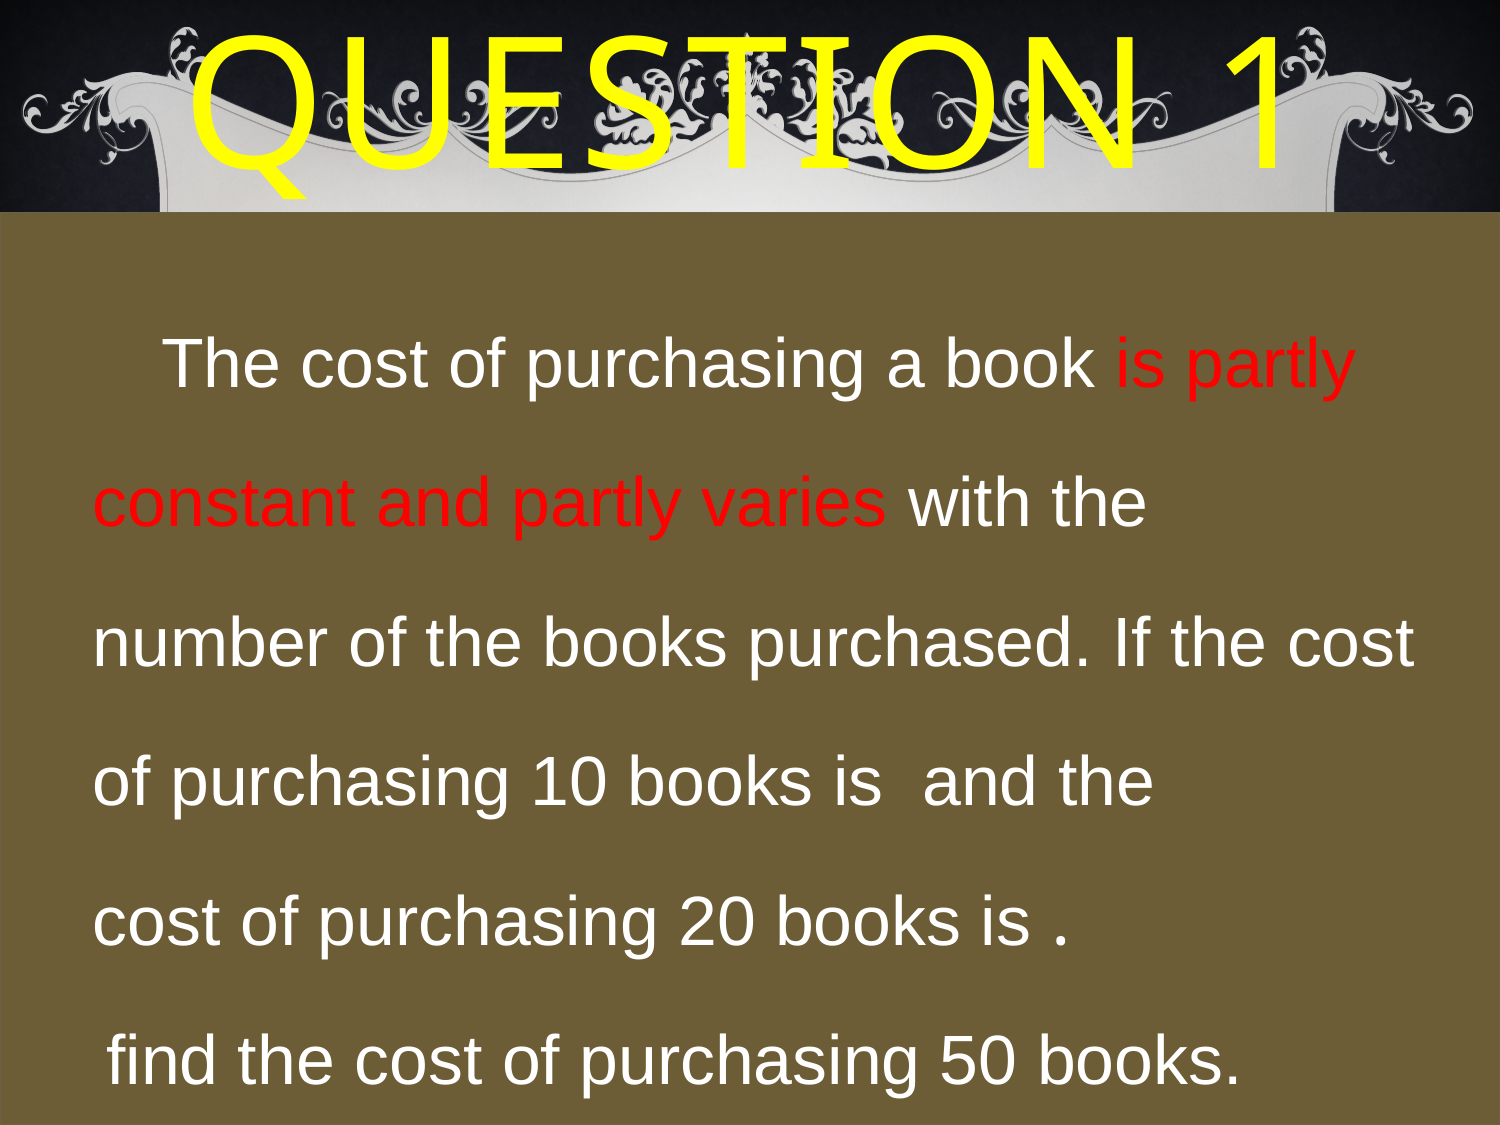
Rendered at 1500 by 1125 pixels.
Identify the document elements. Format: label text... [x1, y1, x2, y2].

title Question 1 [0, 0, 1500, 212]
